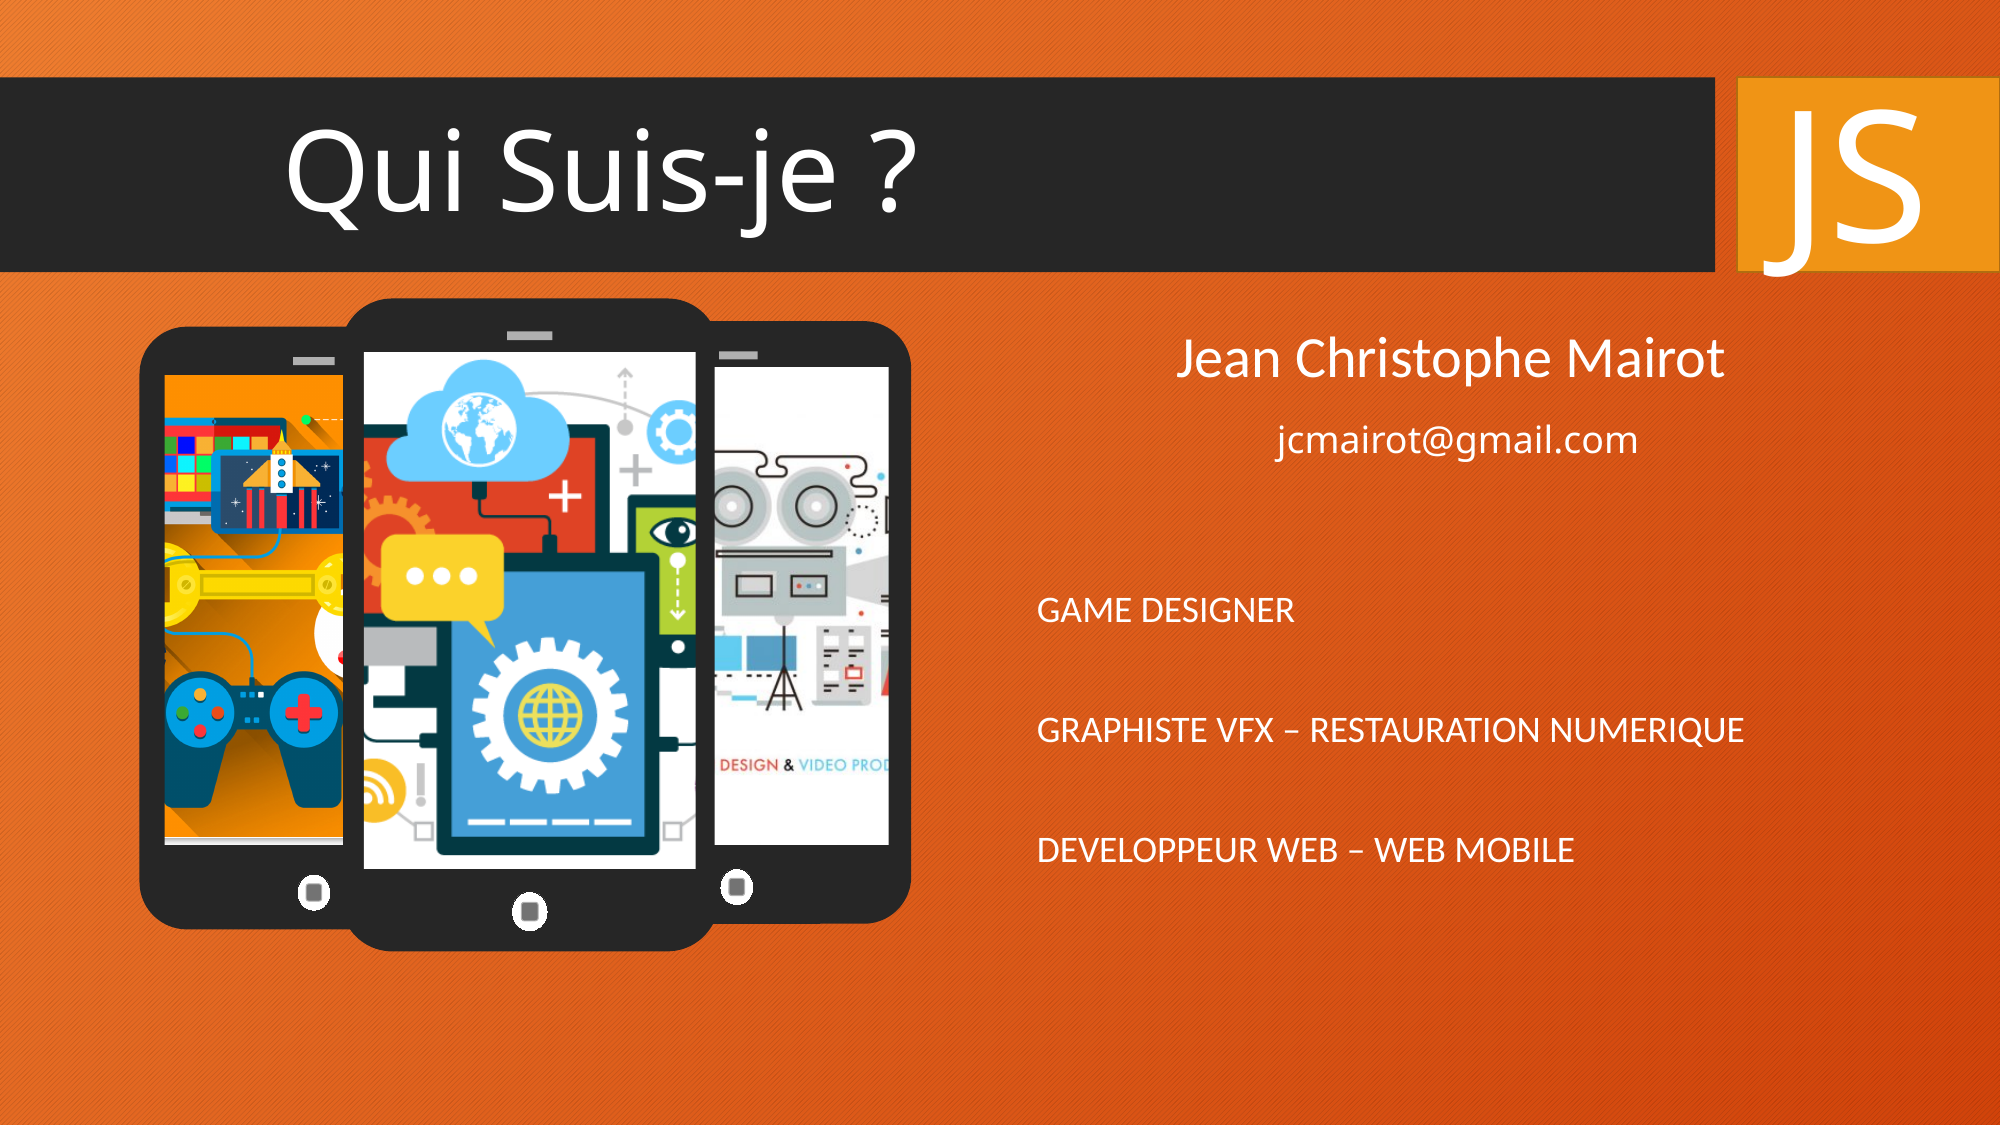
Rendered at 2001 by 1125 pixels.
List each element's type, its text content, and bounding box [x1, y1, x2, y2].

picture [164, 724, 344, 845]
picture [363, 352, 696, 869]
picture [195, 689, 206, 700]
text_box DEVELOPPEUR WEB – WEB MOBILE [1022, 817, 1755, 878]
picture [286, 694, 322, 731]
text_box Jean Christophe Mairot [1161, 311, 1755, 397]
text_box GAME DESIGNER [1022, 577, 1755, 638]
picture [164, 375, 344, 701]
text_box jcmairot@gmail.com [1262, 409, 1655, 469]
picture [195, 725, 206, 737]
list Qui Suis-je ? [0, 77, 1716, 273]
picture [714, 367, 889, 845]
picture [164, 632, 250, 691]
text_box GRAPHISTE VFX – RESTAURATION NUMERIQUE [1022, 697, 1778, 758]
picture [212, 707, 223, 718]
picture [177, 707, 188, 718]
text_box JS [1763, 77, 1989, 303]
text_box [1736, 76, 2000, 273]
